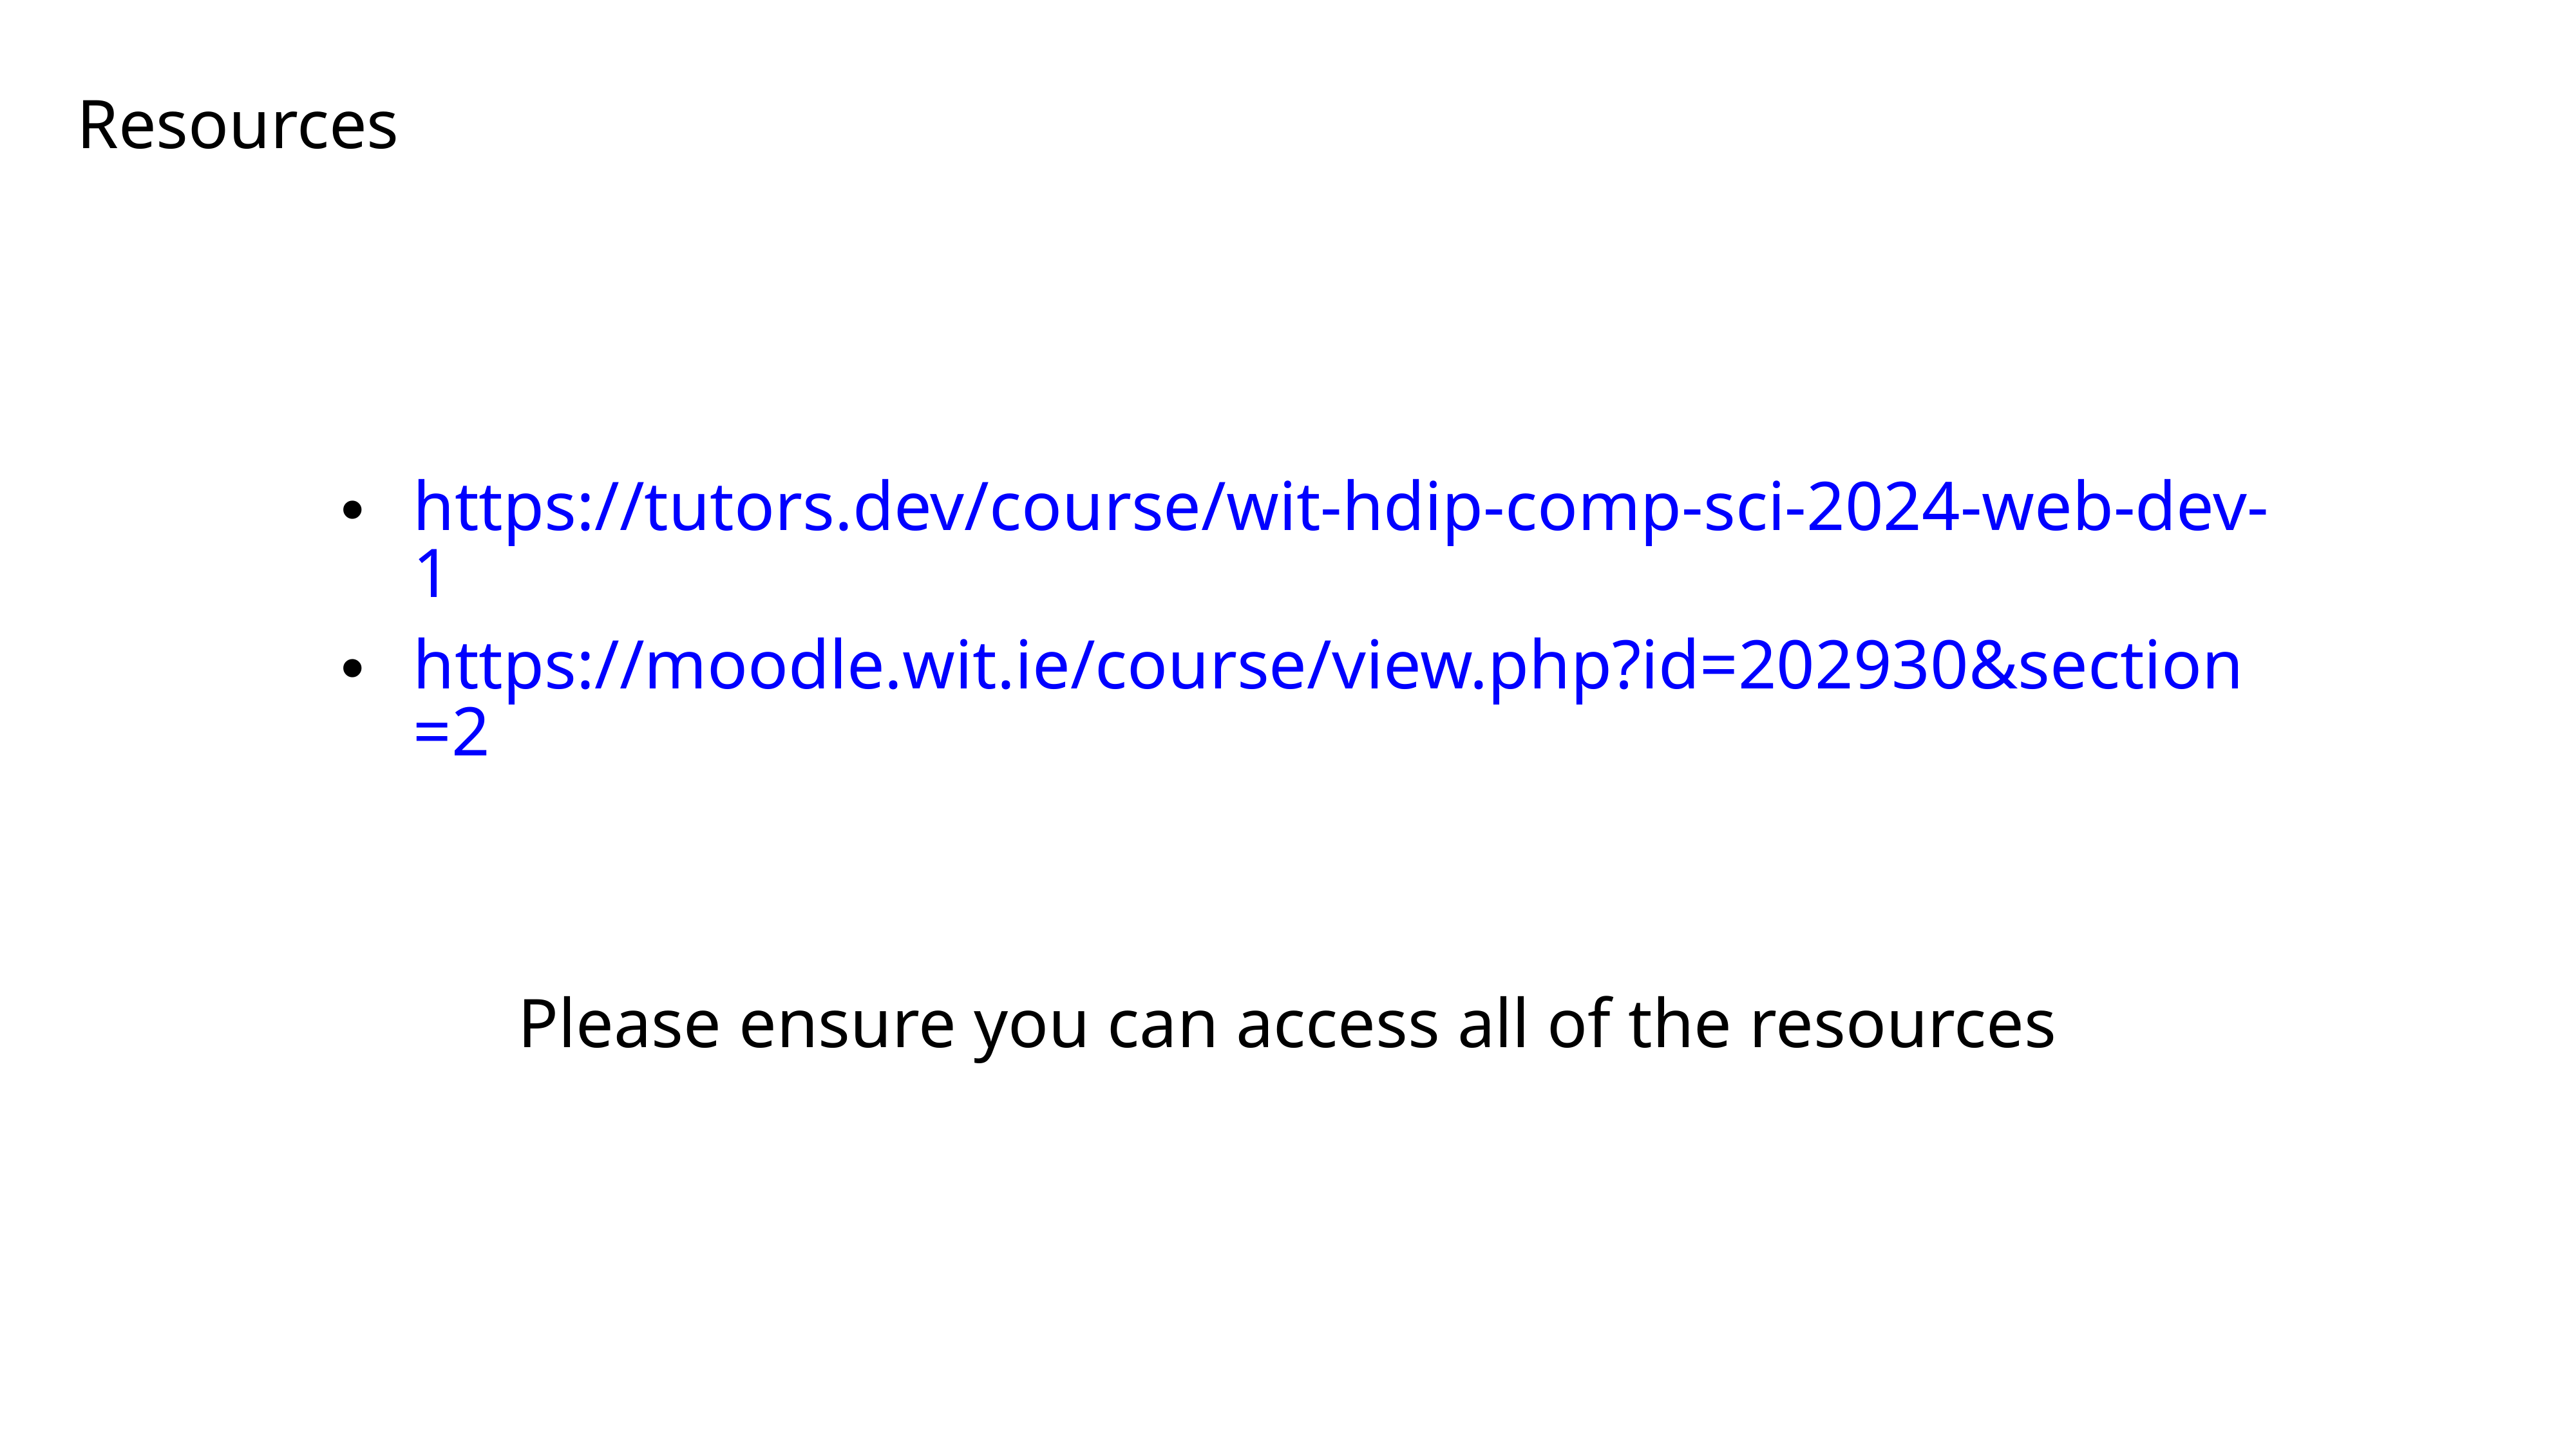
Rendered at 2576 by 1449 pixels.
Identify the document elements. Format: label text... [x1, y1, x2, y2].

text_box Please ensure you can access all of the resources [511, 972, 2065, 1068]
text_box Resources [69, 73, 407, 169]
text_box https://tutors.dev/course/wit-hdip-comp-sci-2024-web-dev-1 https://moodle.wit.ie/course/view.php?id=202930&section=2 [333, 455, 2291, 734]
